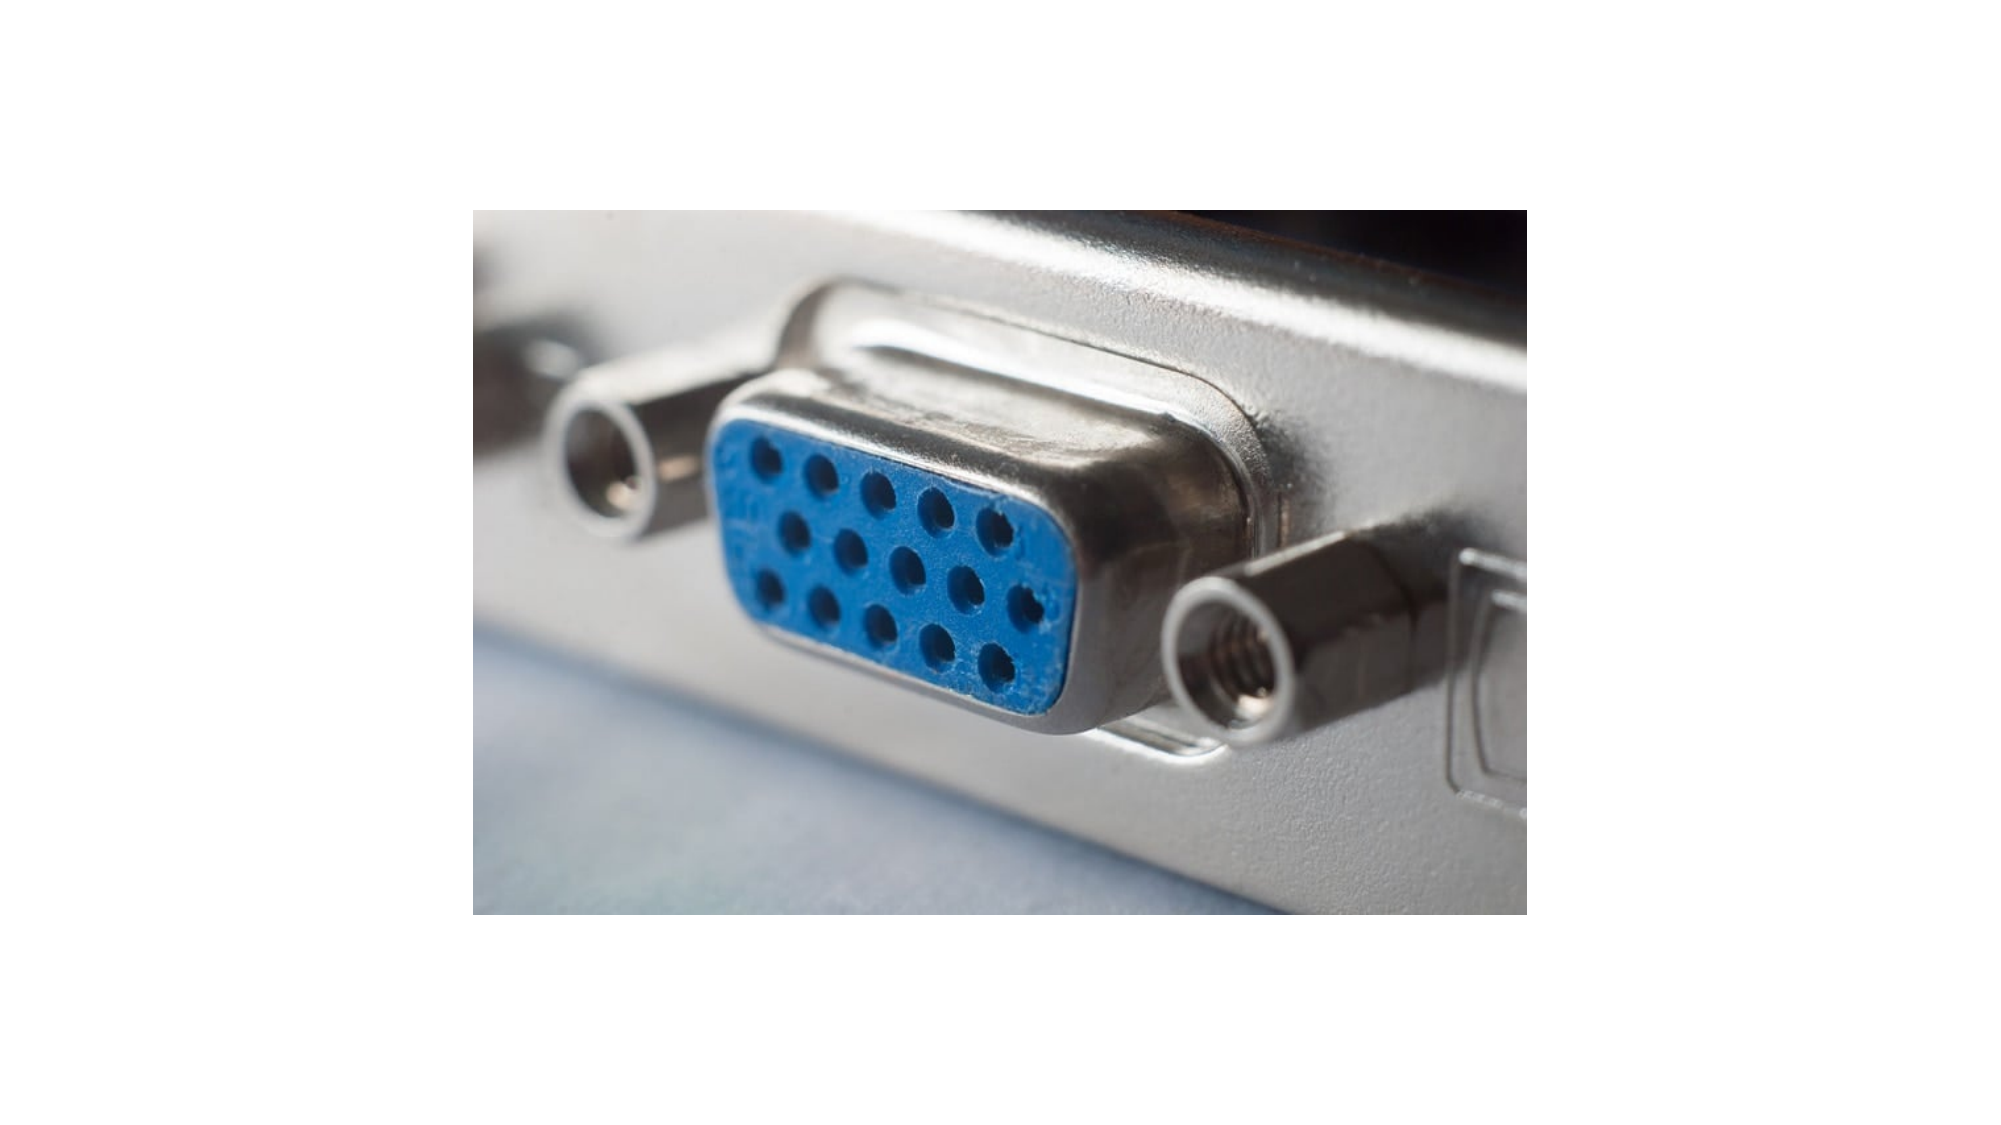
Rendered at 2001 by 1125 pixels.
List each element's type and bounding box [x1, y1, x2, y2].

picture [473, 210, 1527, 915]
